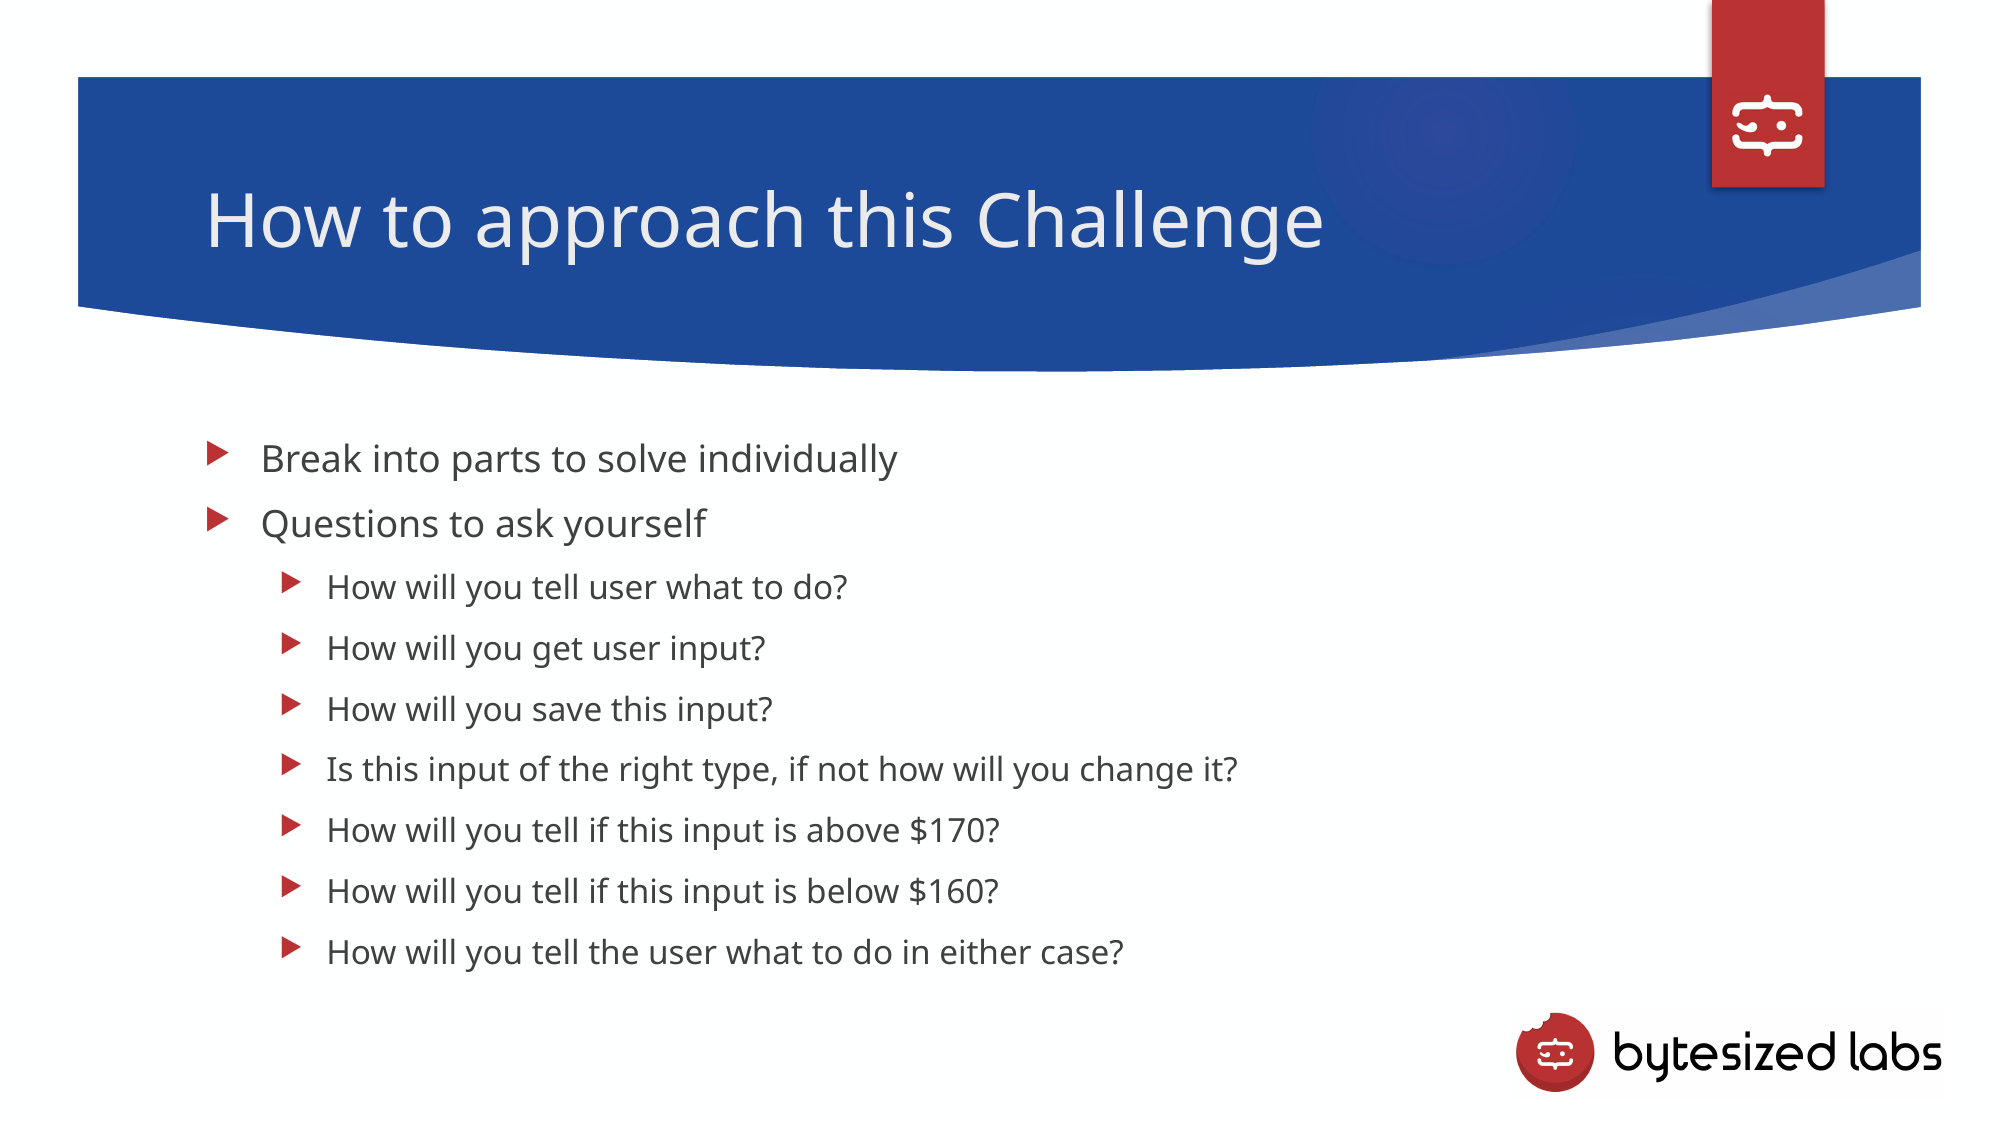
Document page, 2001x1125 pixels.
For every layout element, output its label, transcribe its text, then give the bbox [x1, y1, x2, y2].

picture [1727, 92, 1807, 160]
list Break into parts to solve individually Questions to ask yourself How will you tell user what to do? How will you get user input? How will you save this input? Is this input of the right type, if not how will you change it? How will you tell if this input is above $170? How will you tell if this input is below $160? How will you tell the user what to do in either case? [189, 427, 1638, 988]
title How to approach this Challenge [189, 159, 1627, 276]
picture [1509, 1007, 1947, 1099]
